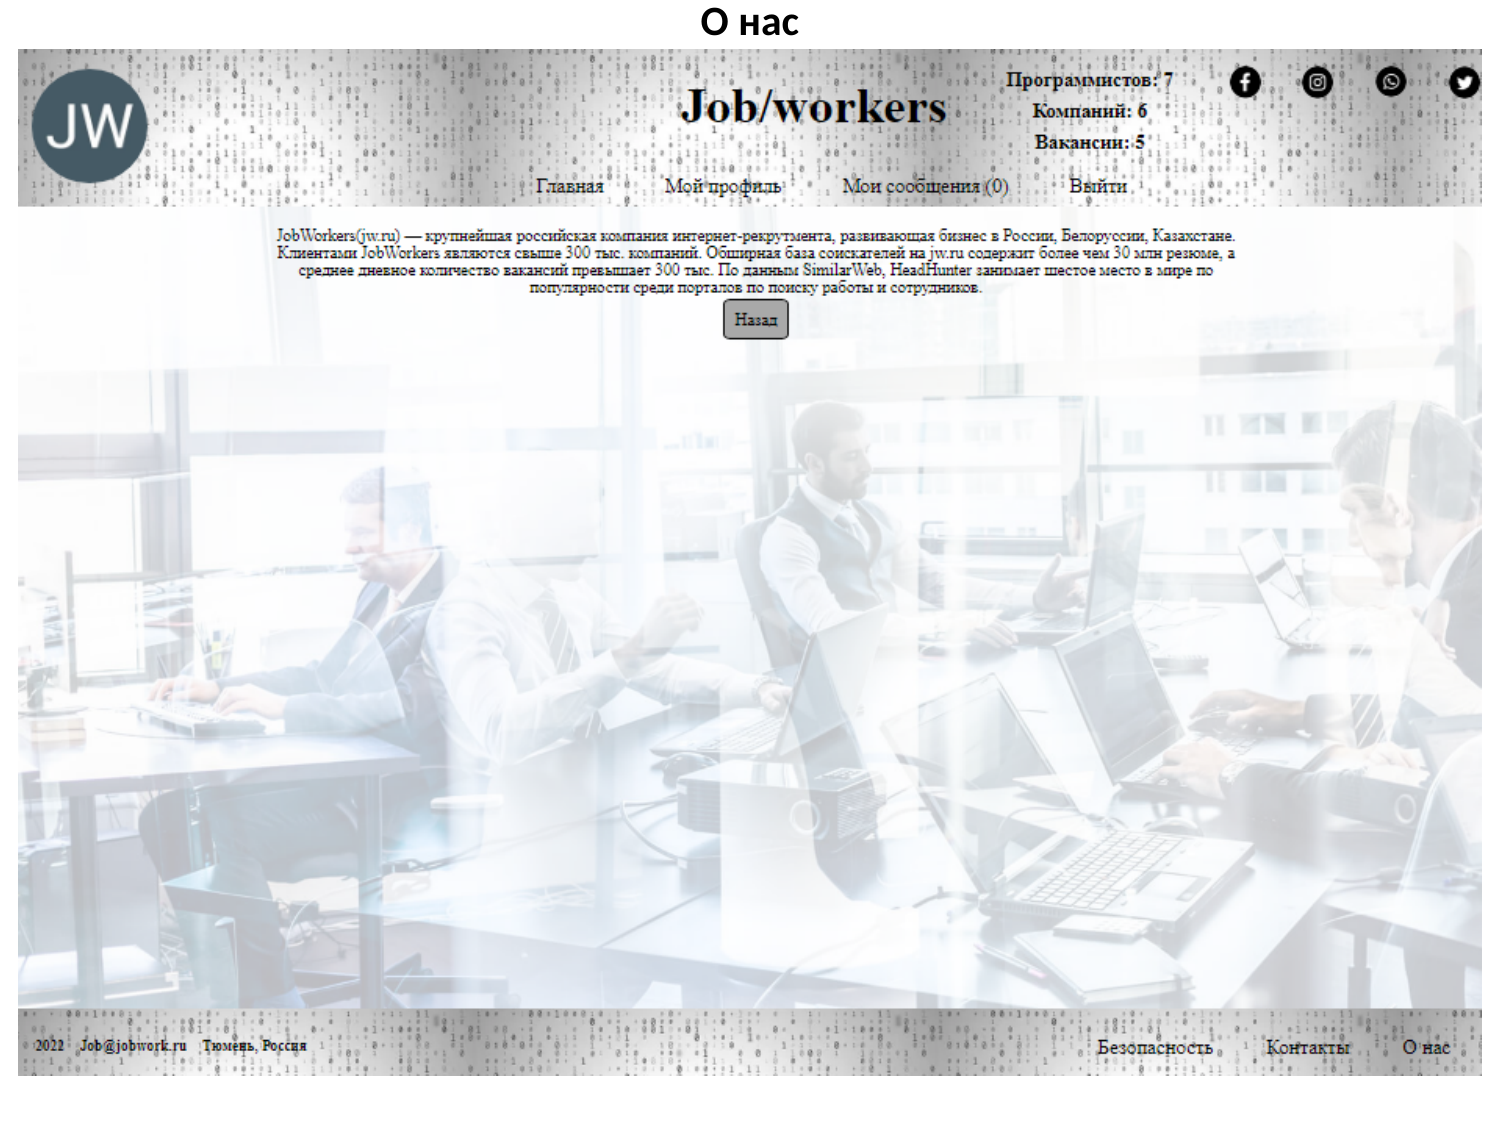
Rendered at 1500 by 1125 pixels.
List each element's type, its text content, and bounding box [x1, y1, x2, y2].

picture [18, 48, 1482, 1076]
text_box О нас [685, 0, 815, 47]
